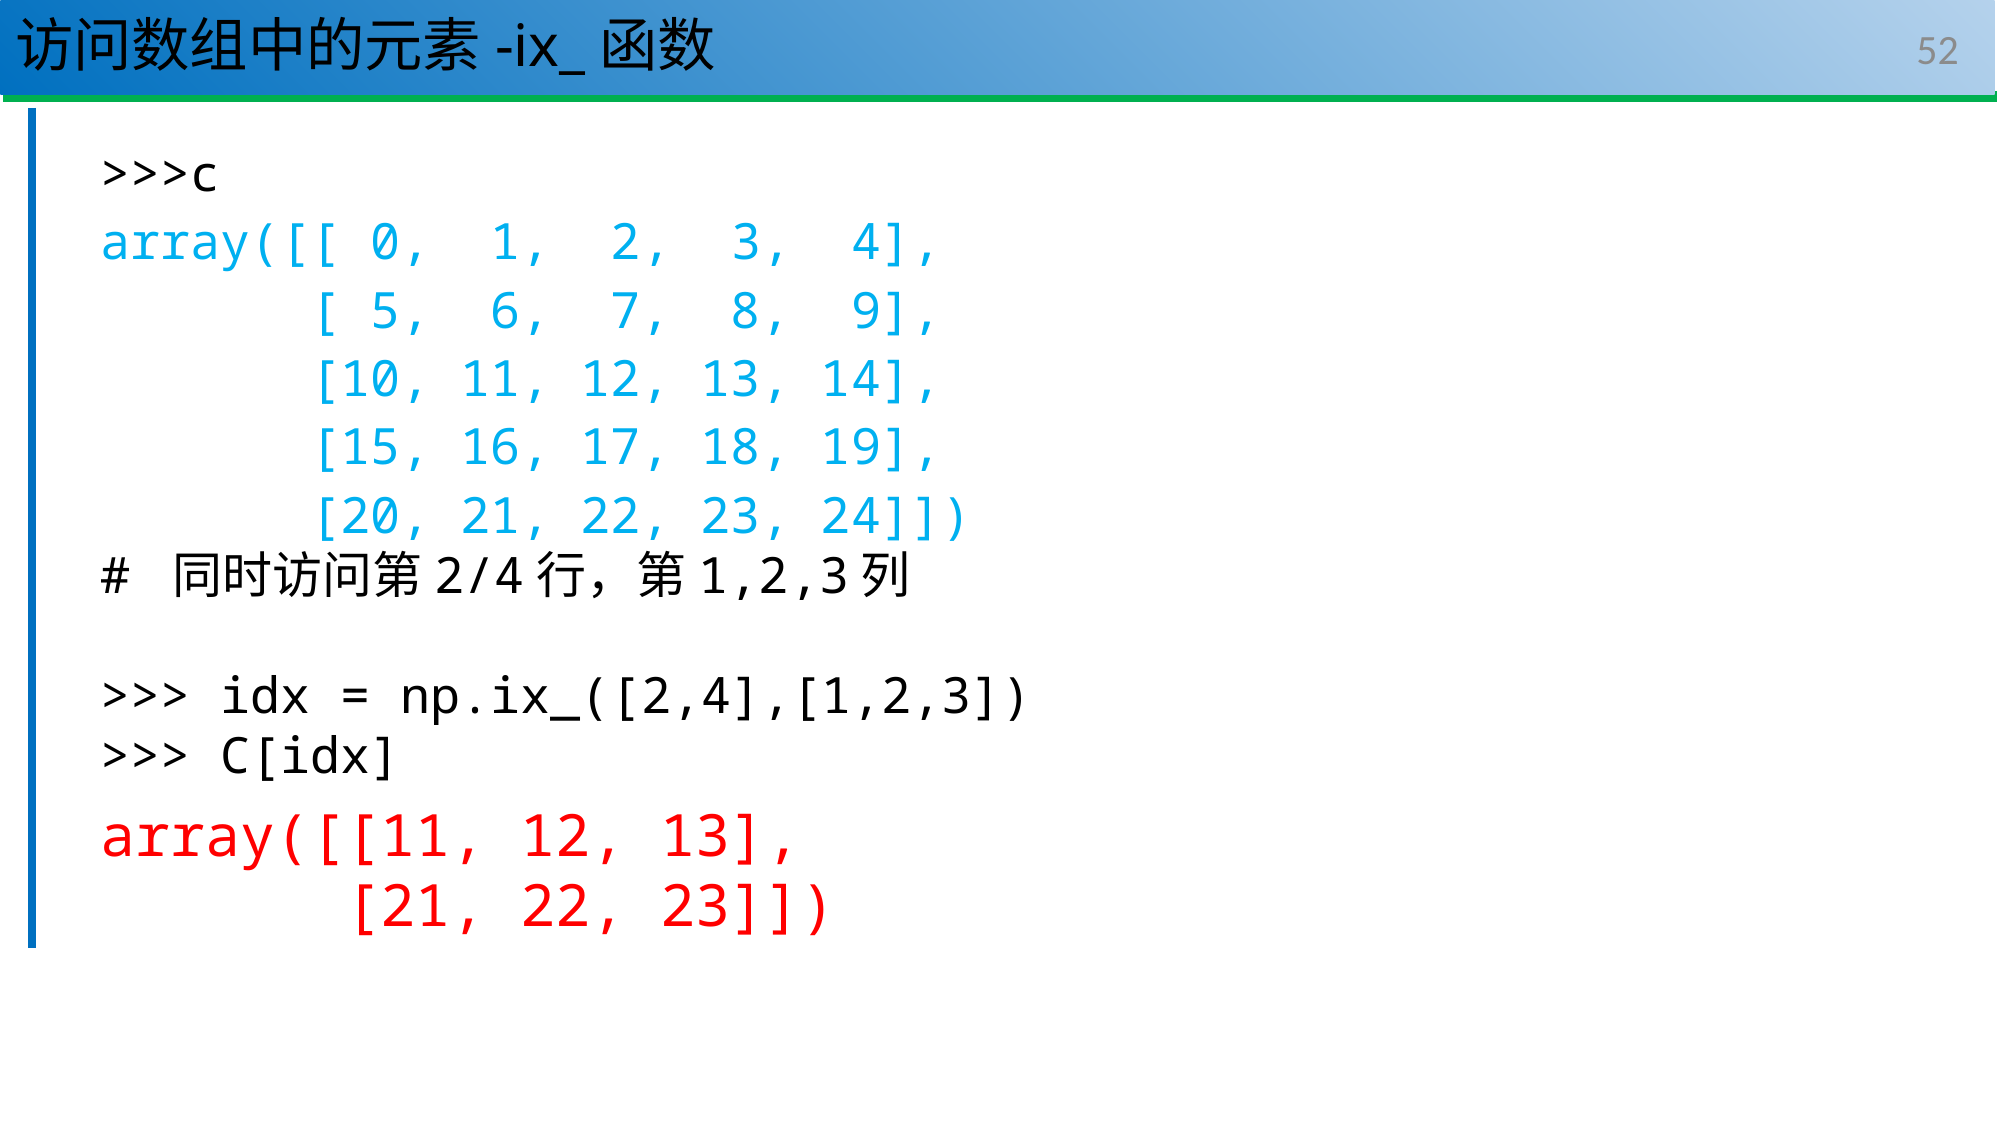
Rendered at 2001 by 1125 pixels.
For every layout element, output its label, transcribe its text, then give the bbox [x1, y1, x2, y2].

text_box array([[11, 12, 13], [21, 22, 23]]) [85, 790, 1098, 945]
list >>>c array([[ 0, 1, 2, 3, 4], [ 5, 6, 7, 8, 9], [10, 11, 12, 13, 14], [15, 16, 17, 18, 19], [20, 21, 22, 23, 24]]) # 同时访问第2/4行，第1,2,3列 >>> idx = np.ix_([2,4],[1,2,3]) >>> C[idx] [85, 133, 1974, 992]
slide_number 52 [1523, 17, 1974, 78]
title 访问数组中的元素-ix_函数 [0, 0, 1995, 95]
